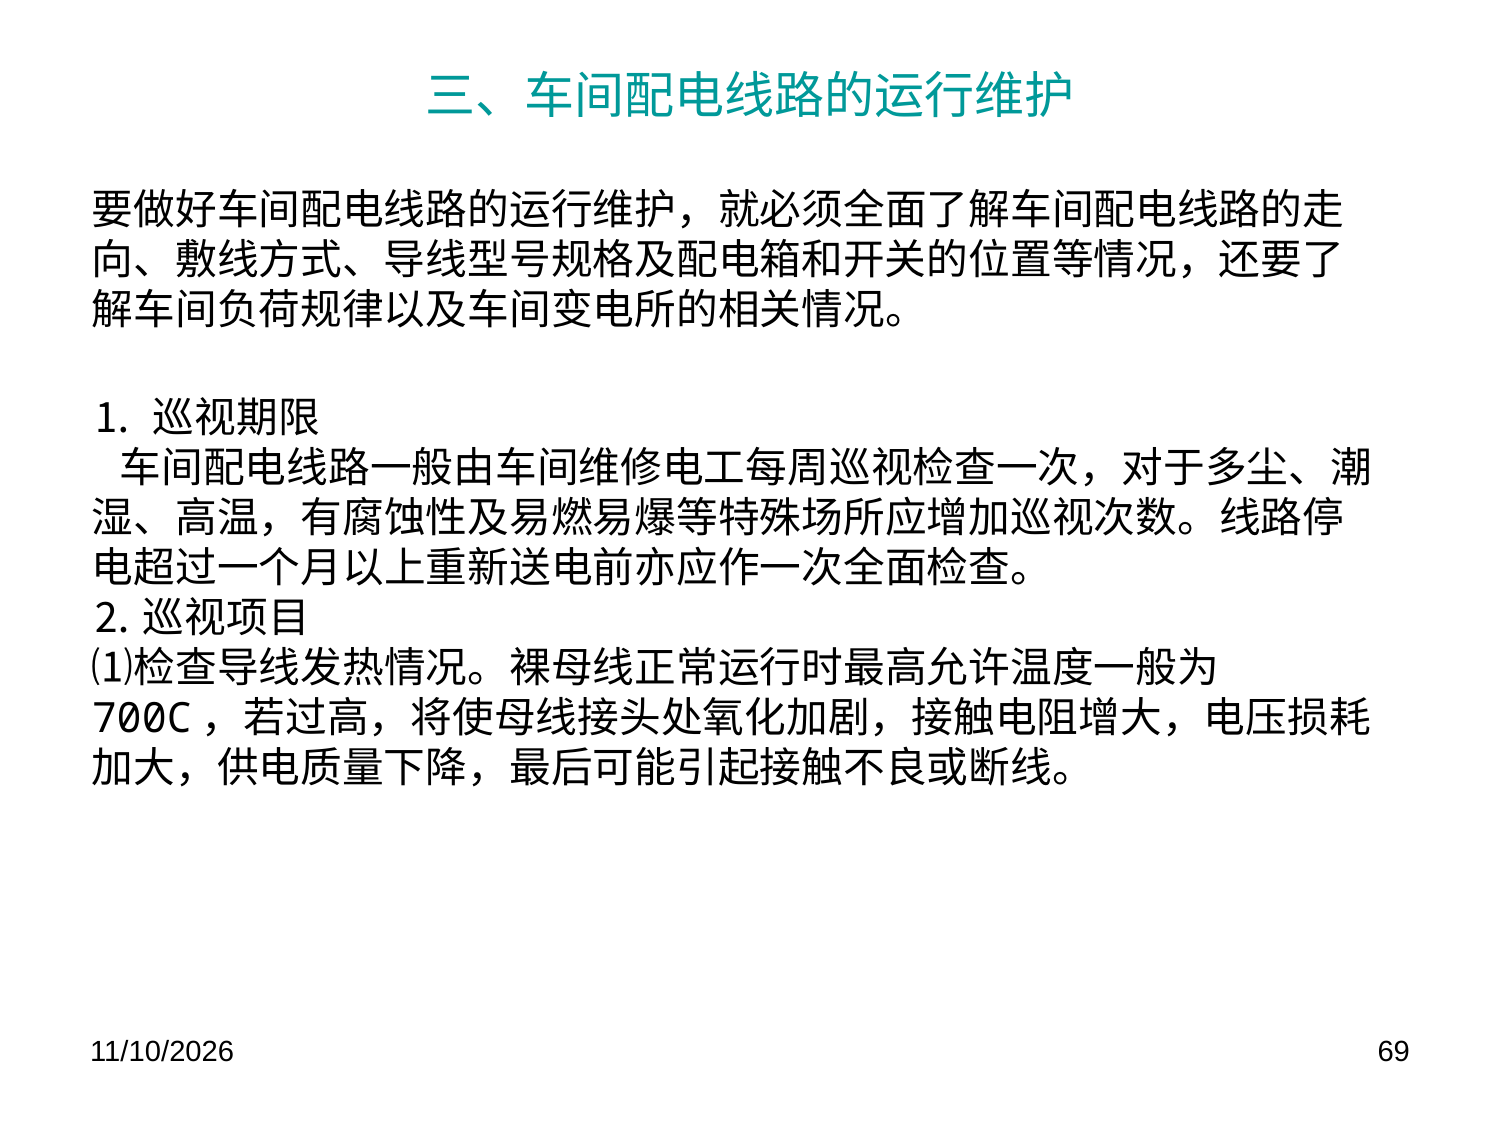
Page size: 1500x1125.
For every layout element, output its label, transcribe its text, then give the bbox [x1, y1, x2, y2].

slide_number 69 [1074, 1024, 1426, 1103]
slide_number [74, 1024, 426, 1103]
title 三、车间配电线路的运行维护 [75, 0, 1425, 188]
list 要做好车间配电线路的运行维护，就必须全面了解车间配电线路的走向、敷线方式、导线型号规格及配电箱和开关的位置等情况，还要了解车间负荷规律以及车间变电所的相关情况。 ⒈ 巡视期限 车间配电线路一般由车间维修电工每周巡视检查一次，对于多尘、潮湿、高温，有腐蚀性及易燃易爆等特殊场所应增加巡视次数。线路停电超过一个月以上重新送电前亦应作一次全面检查。 ⒉ 巡视项目 ⑴检查导线发热情况。裸母线正常运行时最高允许温度一般为700C，若过高，将使母线接头处氧化加剧，接触电阻增大，电压损耗加大，供电质量下降，最后可能引起接触不良或断线。 [76, 174, 1388, 1038]
